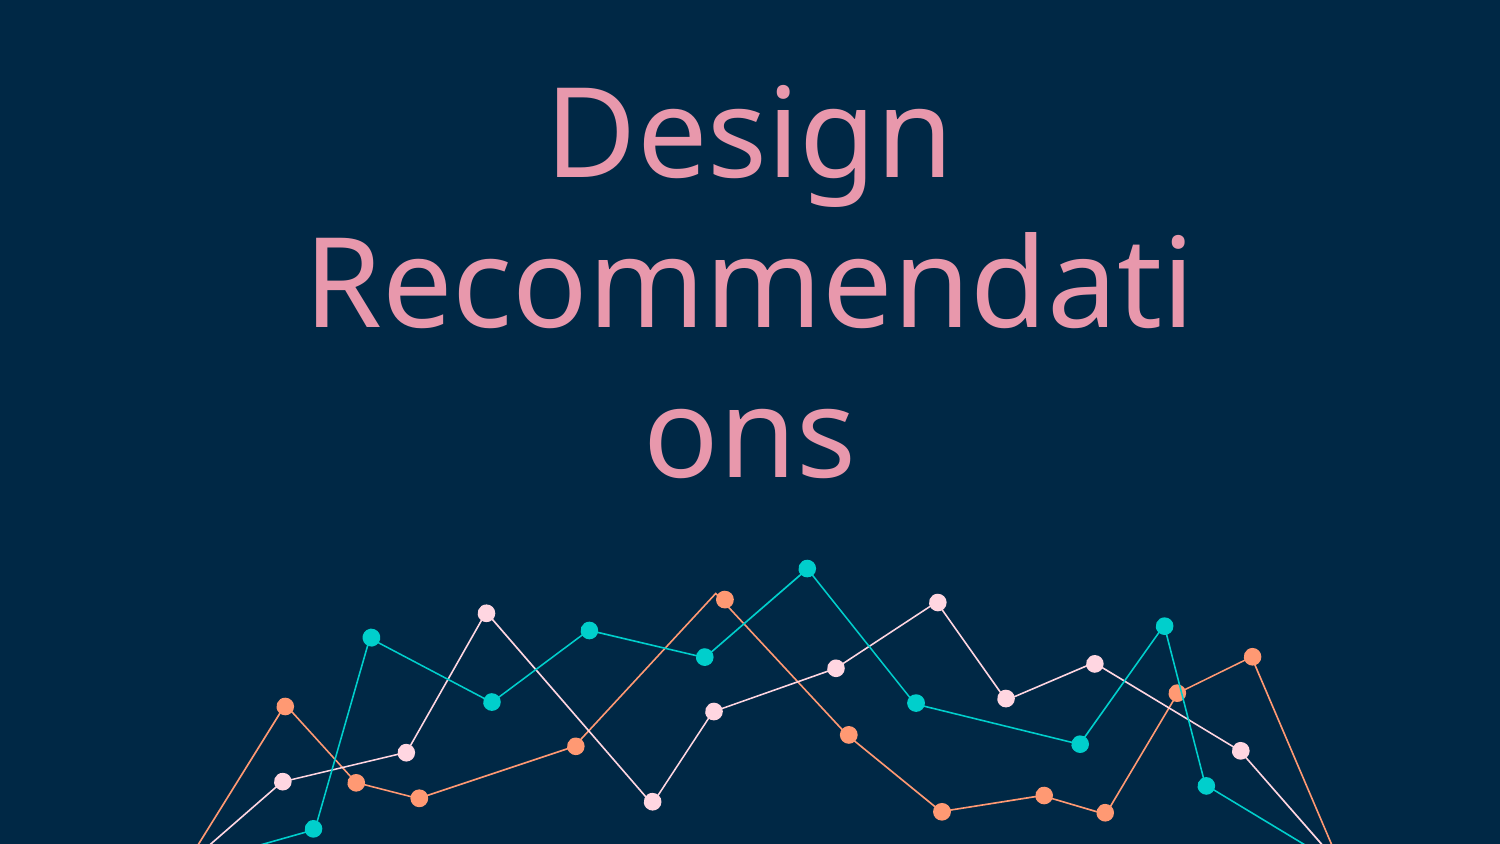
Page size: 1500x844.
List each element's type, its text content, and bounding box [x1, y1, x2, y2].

title Design Recommendations [284, 115, 1216, 518]
